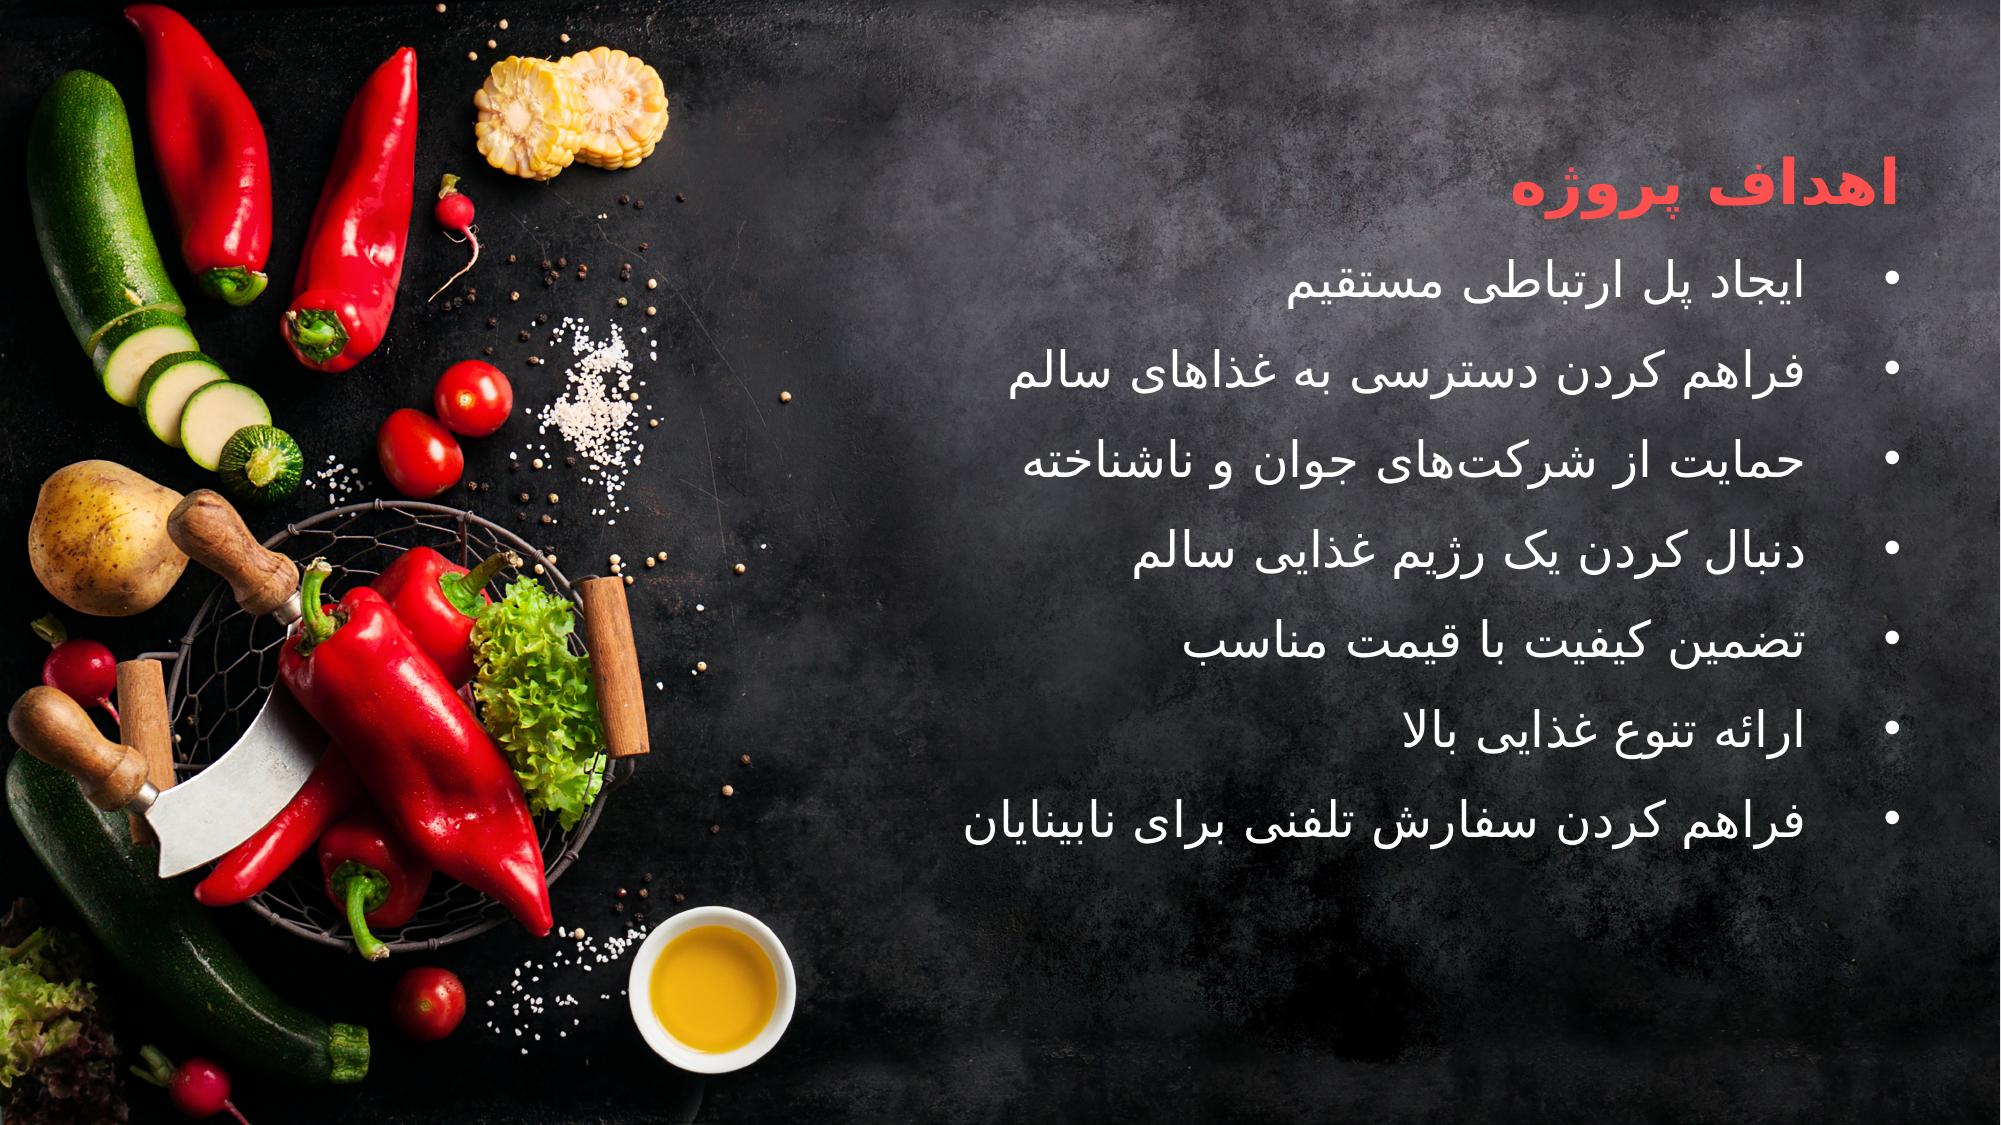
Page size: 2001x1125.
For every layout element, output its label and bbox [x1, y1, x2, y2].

list [0, 0, 2000, 1125]
